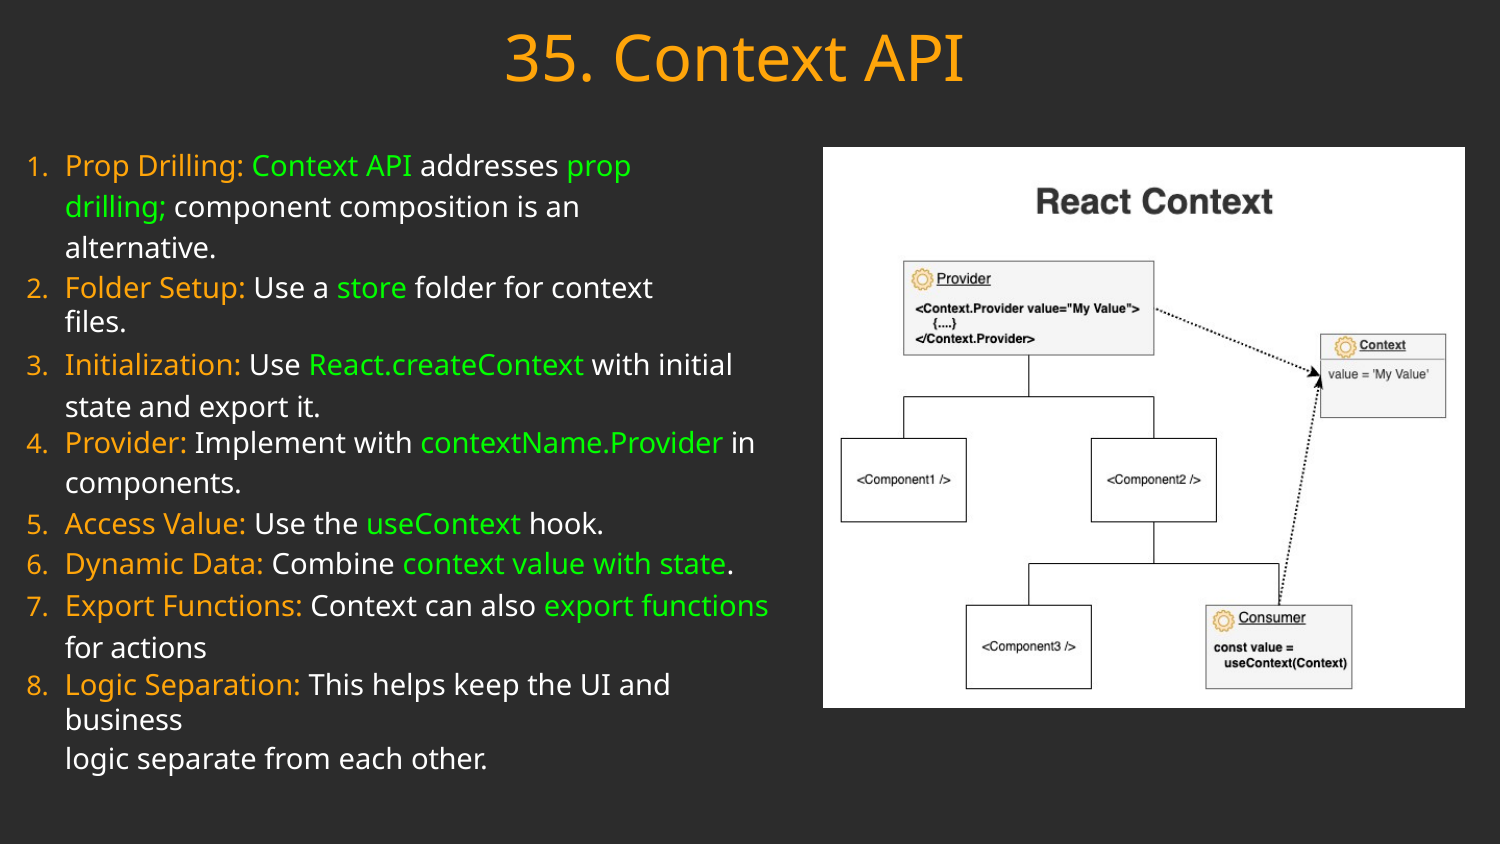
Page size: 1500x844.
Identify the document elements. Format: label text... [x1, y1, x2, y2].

text_box Prop Drilling: Context API addresses prop drilling; component composition is an alternative. Folder Setup: Use a store folder for context files. Initialization: Use React.createContext with initial state and export it. Provider: Implement with contextName.Provider in components. Access Value: Use the useContext hook. Dynamic Data: Combine context value with state. Export Functions: Context can also export functions for actions Logic Separation: This helps keep the UI and business logic separate from each other. [24, 138, 774, 776]
picture [823, 147, 1466, 709]
title 35. Context API [176, 14, 1324, 158]
